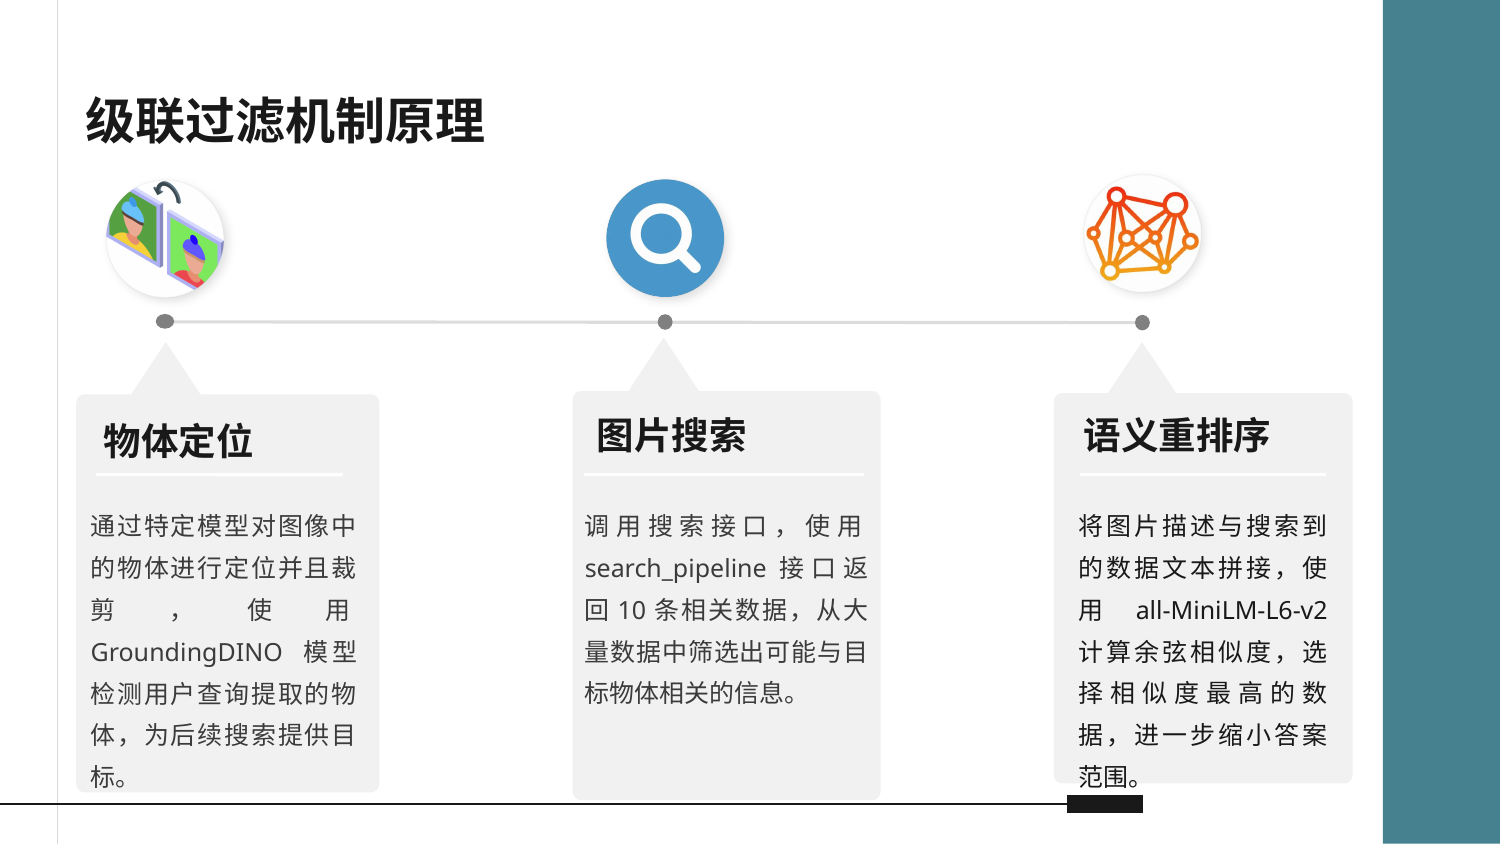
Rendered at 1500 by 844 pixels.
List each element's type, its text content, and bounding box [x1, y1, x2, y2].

text_box 图片搜索 [596, 406, 881, 463]
text_box [153, 311, 176, 331]
picture [1083, 174, 1202, 293]
text_box [1133, 312, 1152, 333]
text_box 物体定位 [103, 405, 466, 475]
text_box 语义重排序 [1083, 407, 1334, 462]
text_box [656, 312, 675, 320]
text_box 调用搜索接口，使用search_pipeline接口返回10条相关数据，从大量数据中筛选出可能与目标物体相关的信息。 [584, 498, 869, 752]
text_box [570, 335, 883, 803]
text_box 将图片描述与搜索到的数据文本拼接，使用all-MiniLM-L6-v2 计算余弦相似度，选择相似度最高的数据，进一步缩小答案范围。 [1078, 498, 1329, 723]
text_box 通过特定模型对图像中的物体进行定位并且裁剪，使用GroundingDINO 模型检测用户查询提取的物体，为后续搜索提供目标。 [90, 498, 357, 683]
picture [105, 179, 225, 298]
text_box [1051, 339, 1355, 786]
text_box [74, 339, 382, 795]
text_box 级联过滤机制原理 [85, 83, 1415, 150]
picture [606, 179, 725, 298]
